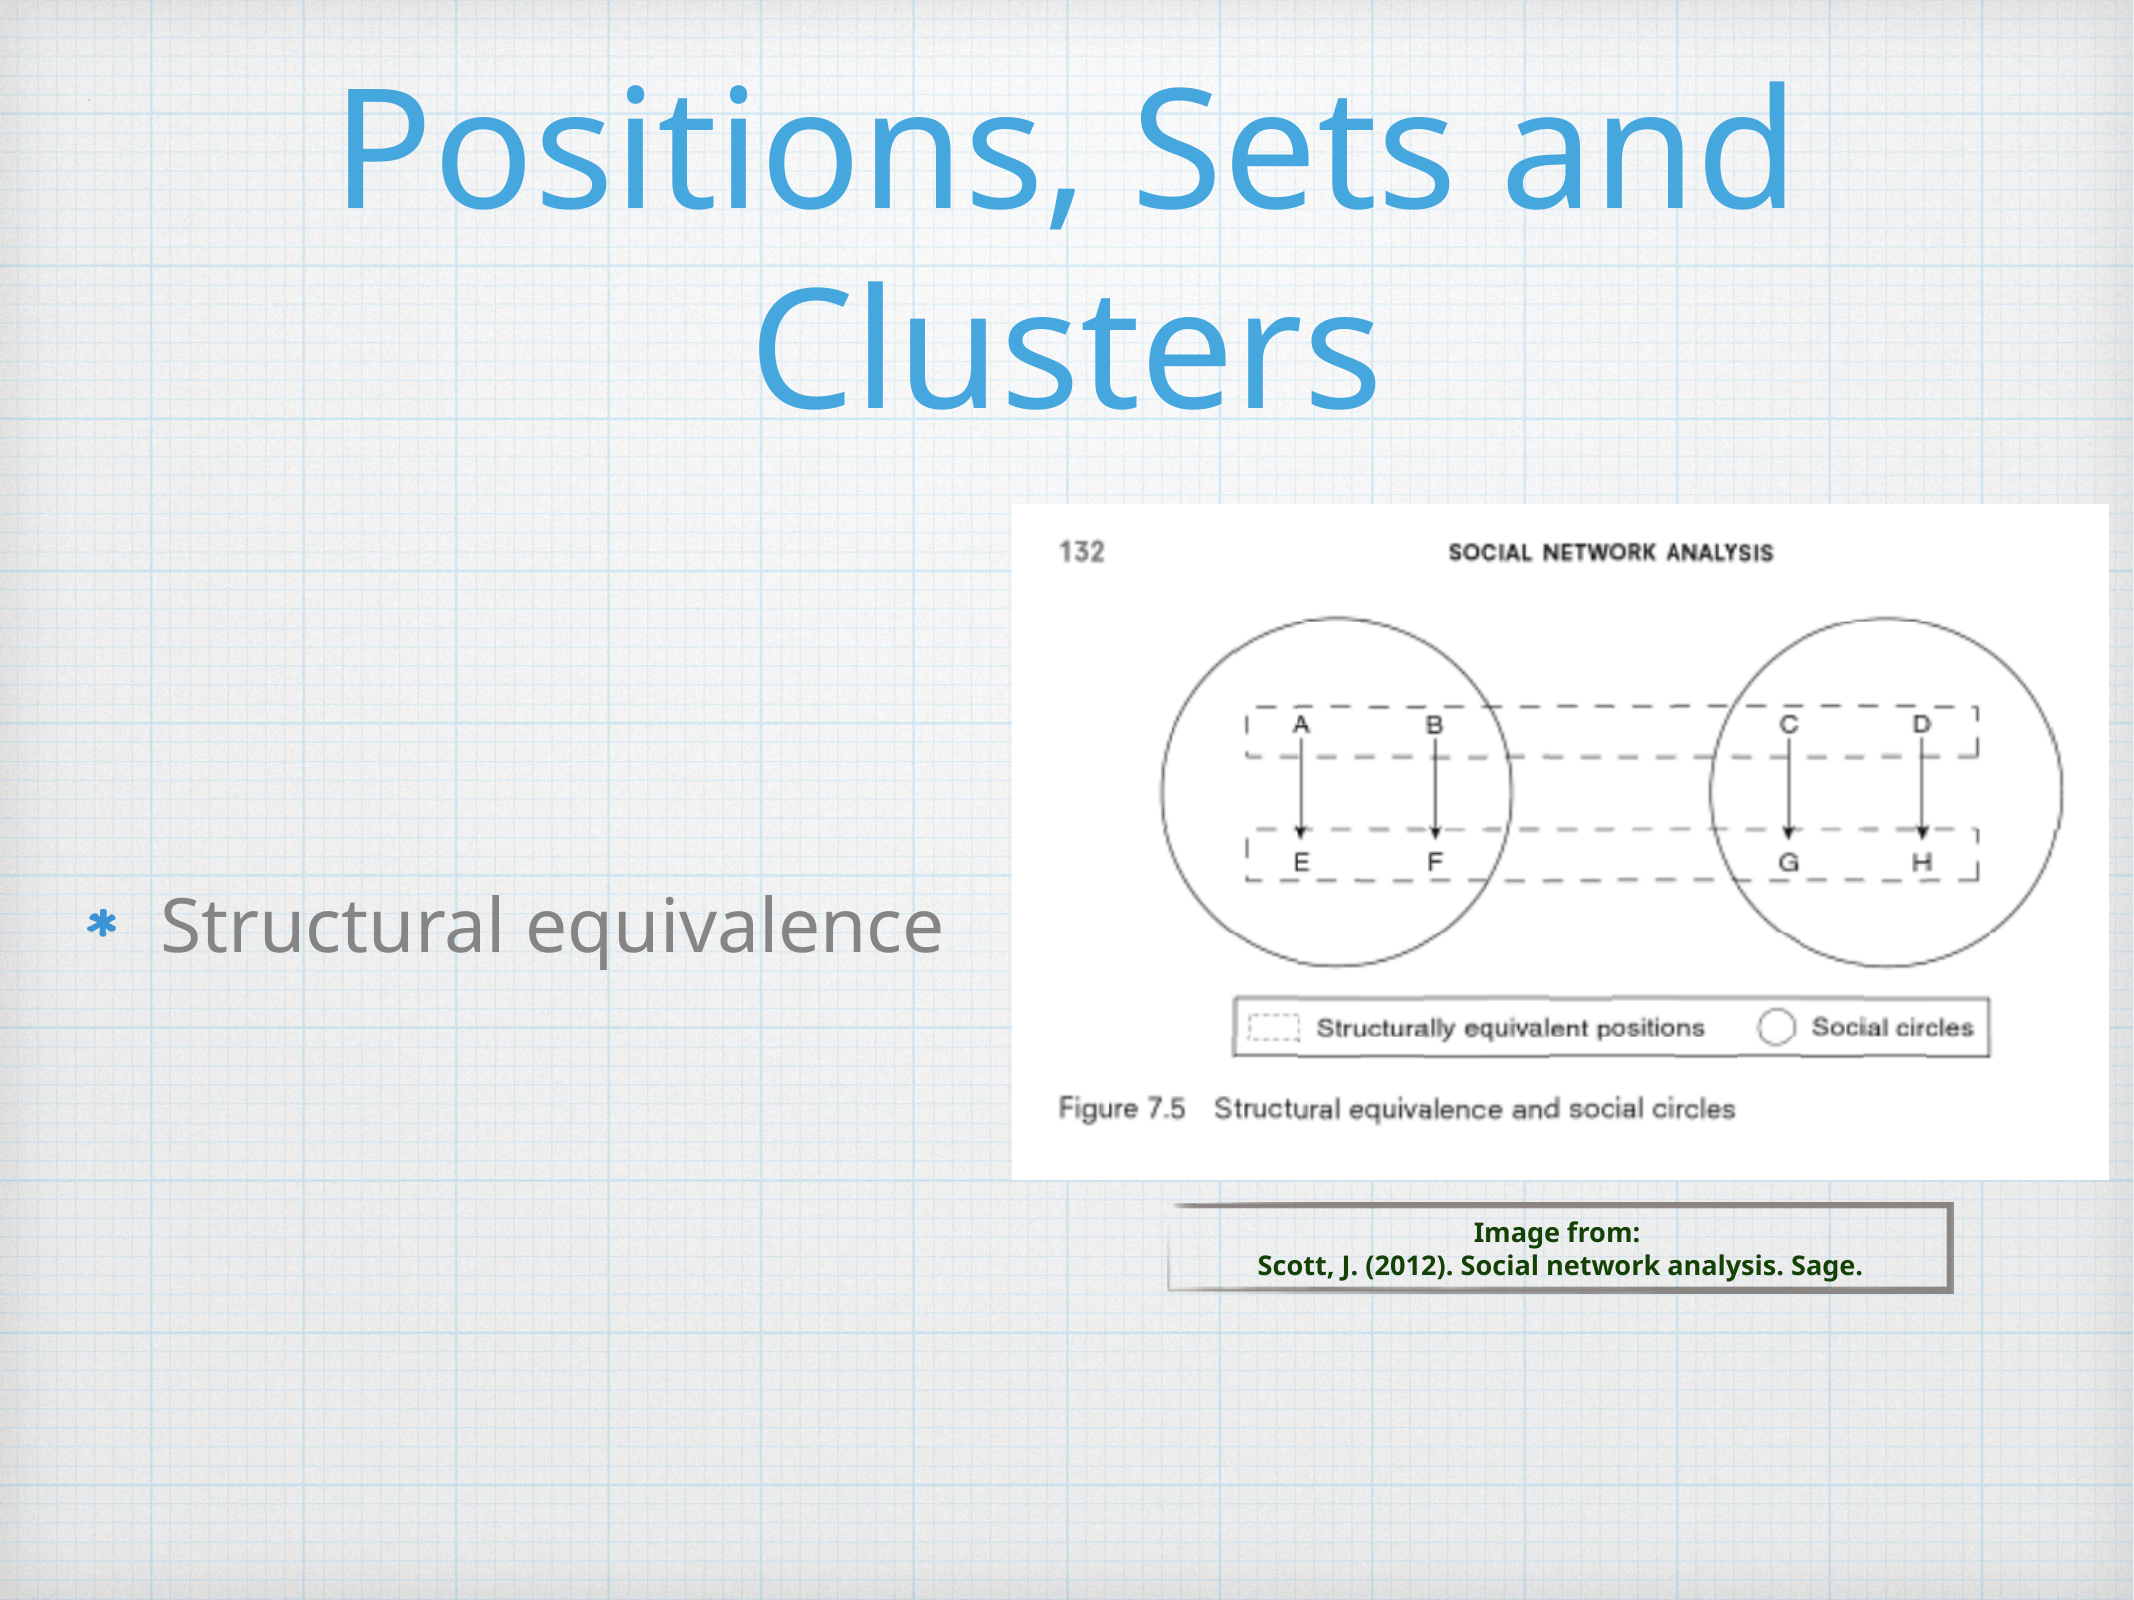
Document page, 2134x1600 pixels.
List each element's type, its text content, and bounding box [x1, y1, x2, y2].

title Positions, Sets and Clusters [207, 41, 1926, 443]
picture [0, 0, 2134, 1600]
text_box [1166, 1201, 1955, 1294]
list Structural equivalence [78, 453, 976, 1393]
